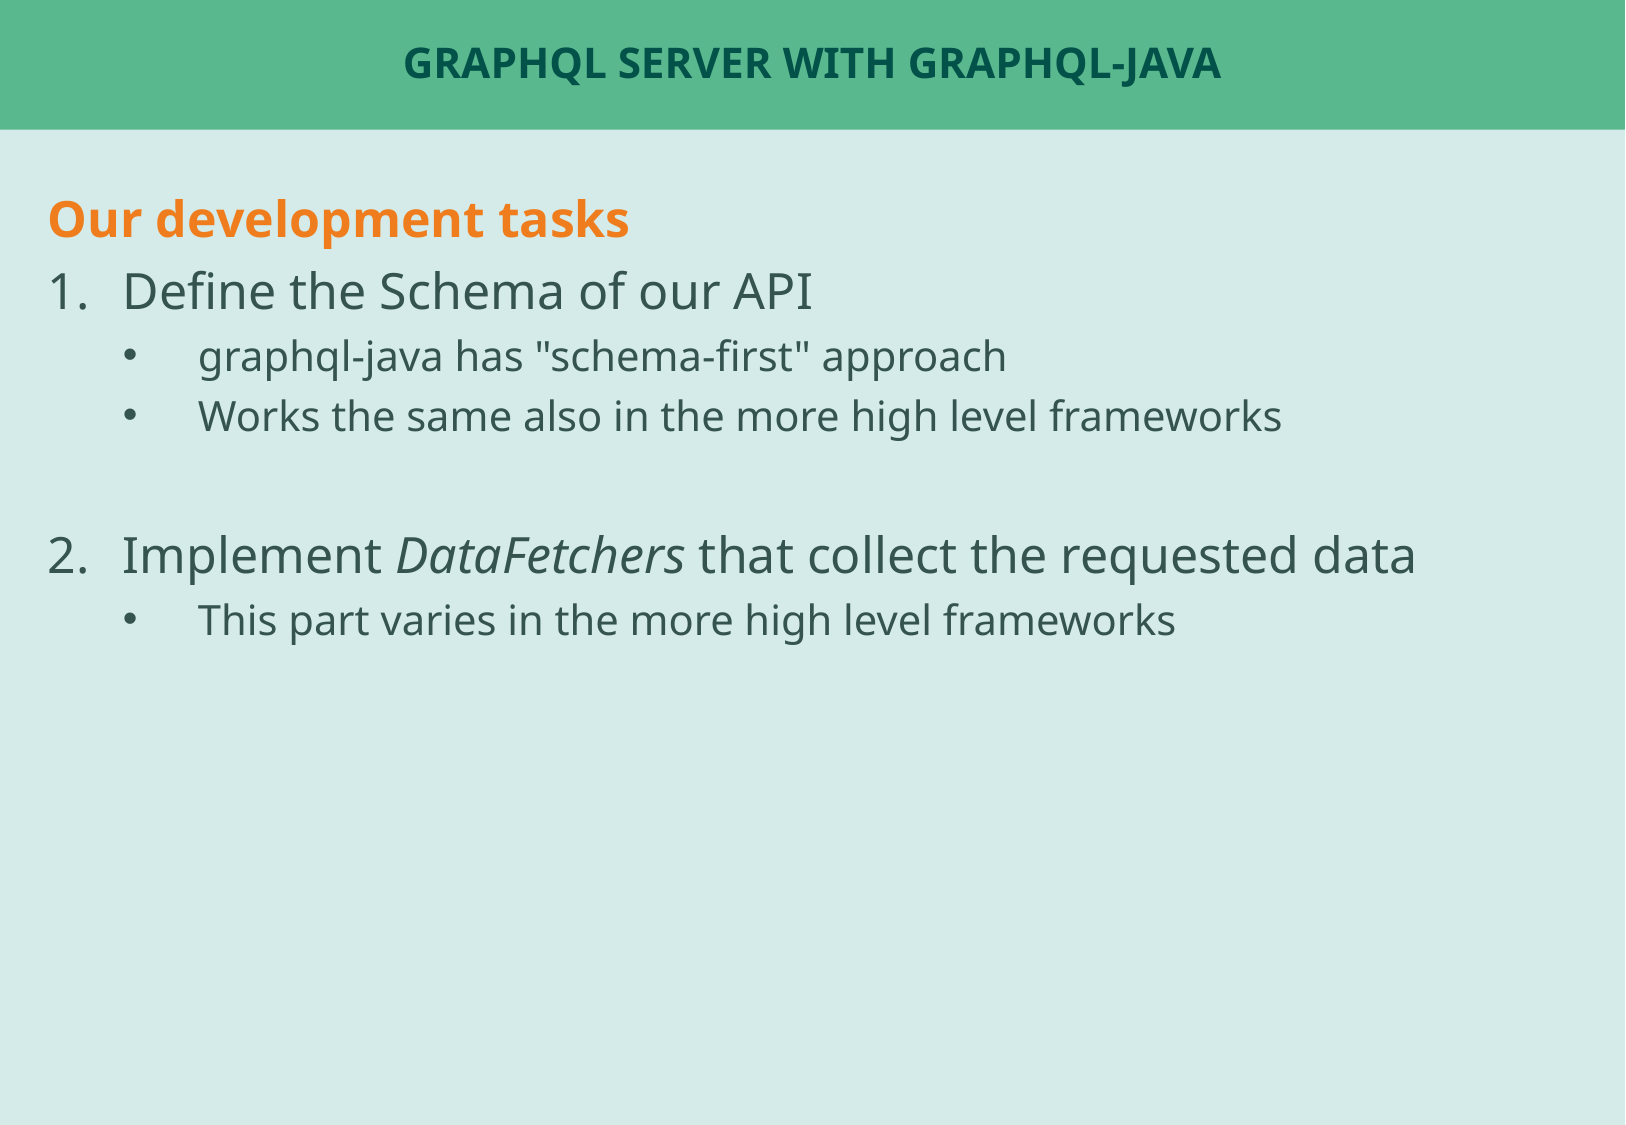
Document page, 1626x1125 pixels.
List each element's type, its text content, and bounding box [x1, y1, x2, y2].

text_box Our development tasks Define the Schema of our API graphql-java has "schema-first" approach Works the same also in the more high level frameworks Implement DataFetchers that collect the requested data This part varies in the more high level frameworks [33, 168, 1592, 867]
title GraphQL Server with graphql-java [0, 0, 1625, 130]
